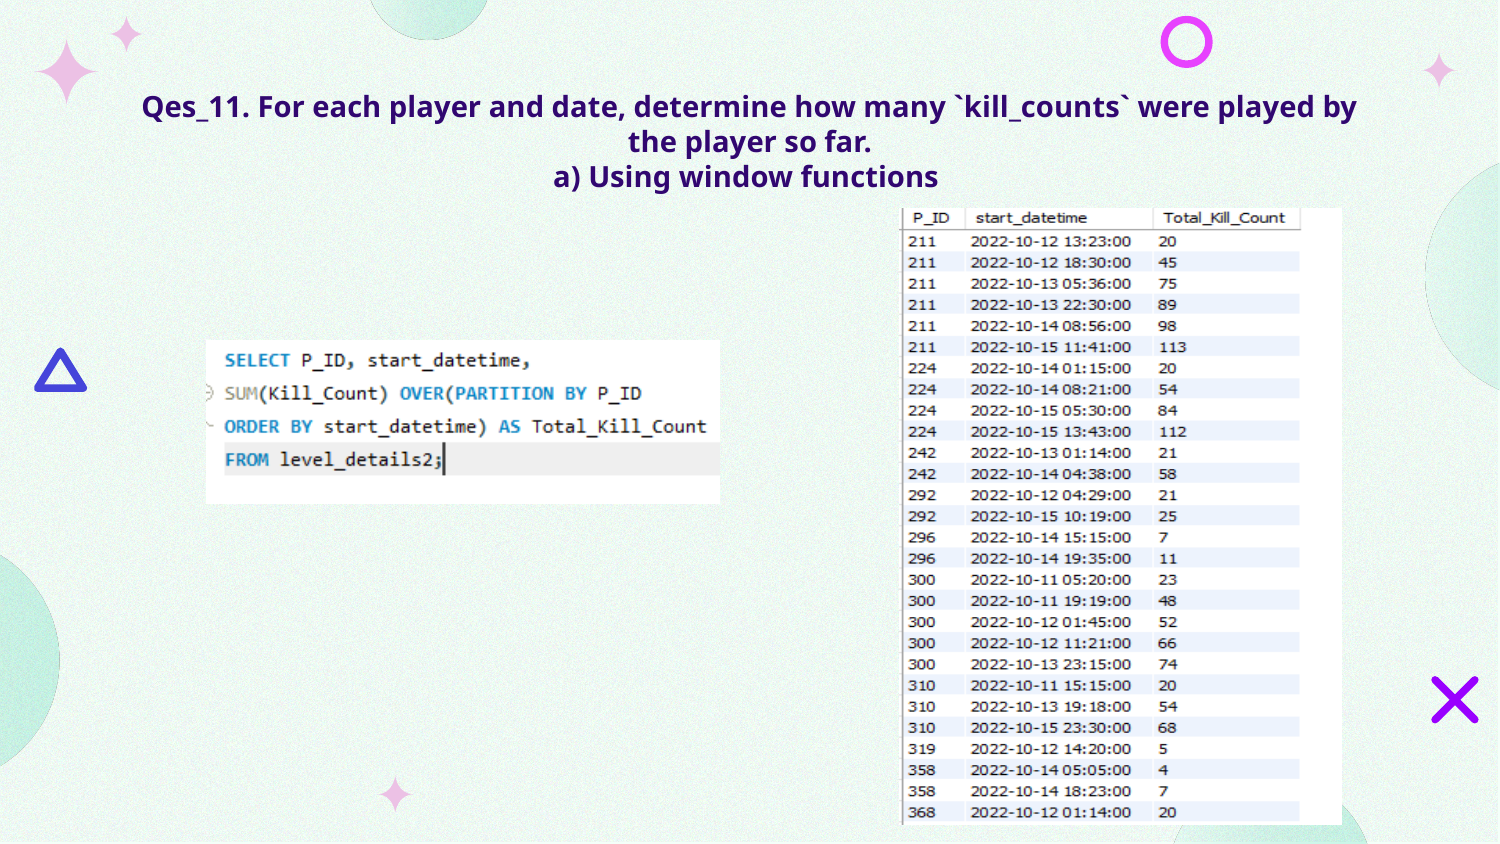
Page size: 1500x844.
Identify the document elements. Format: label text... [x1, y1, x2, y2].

title Qes_11. For each player and date, determine how many `kill_counts` were played by the player so far. a) Using window functions [118, 72, 1382, 217]
picture [0, 0, 1500, 844]
